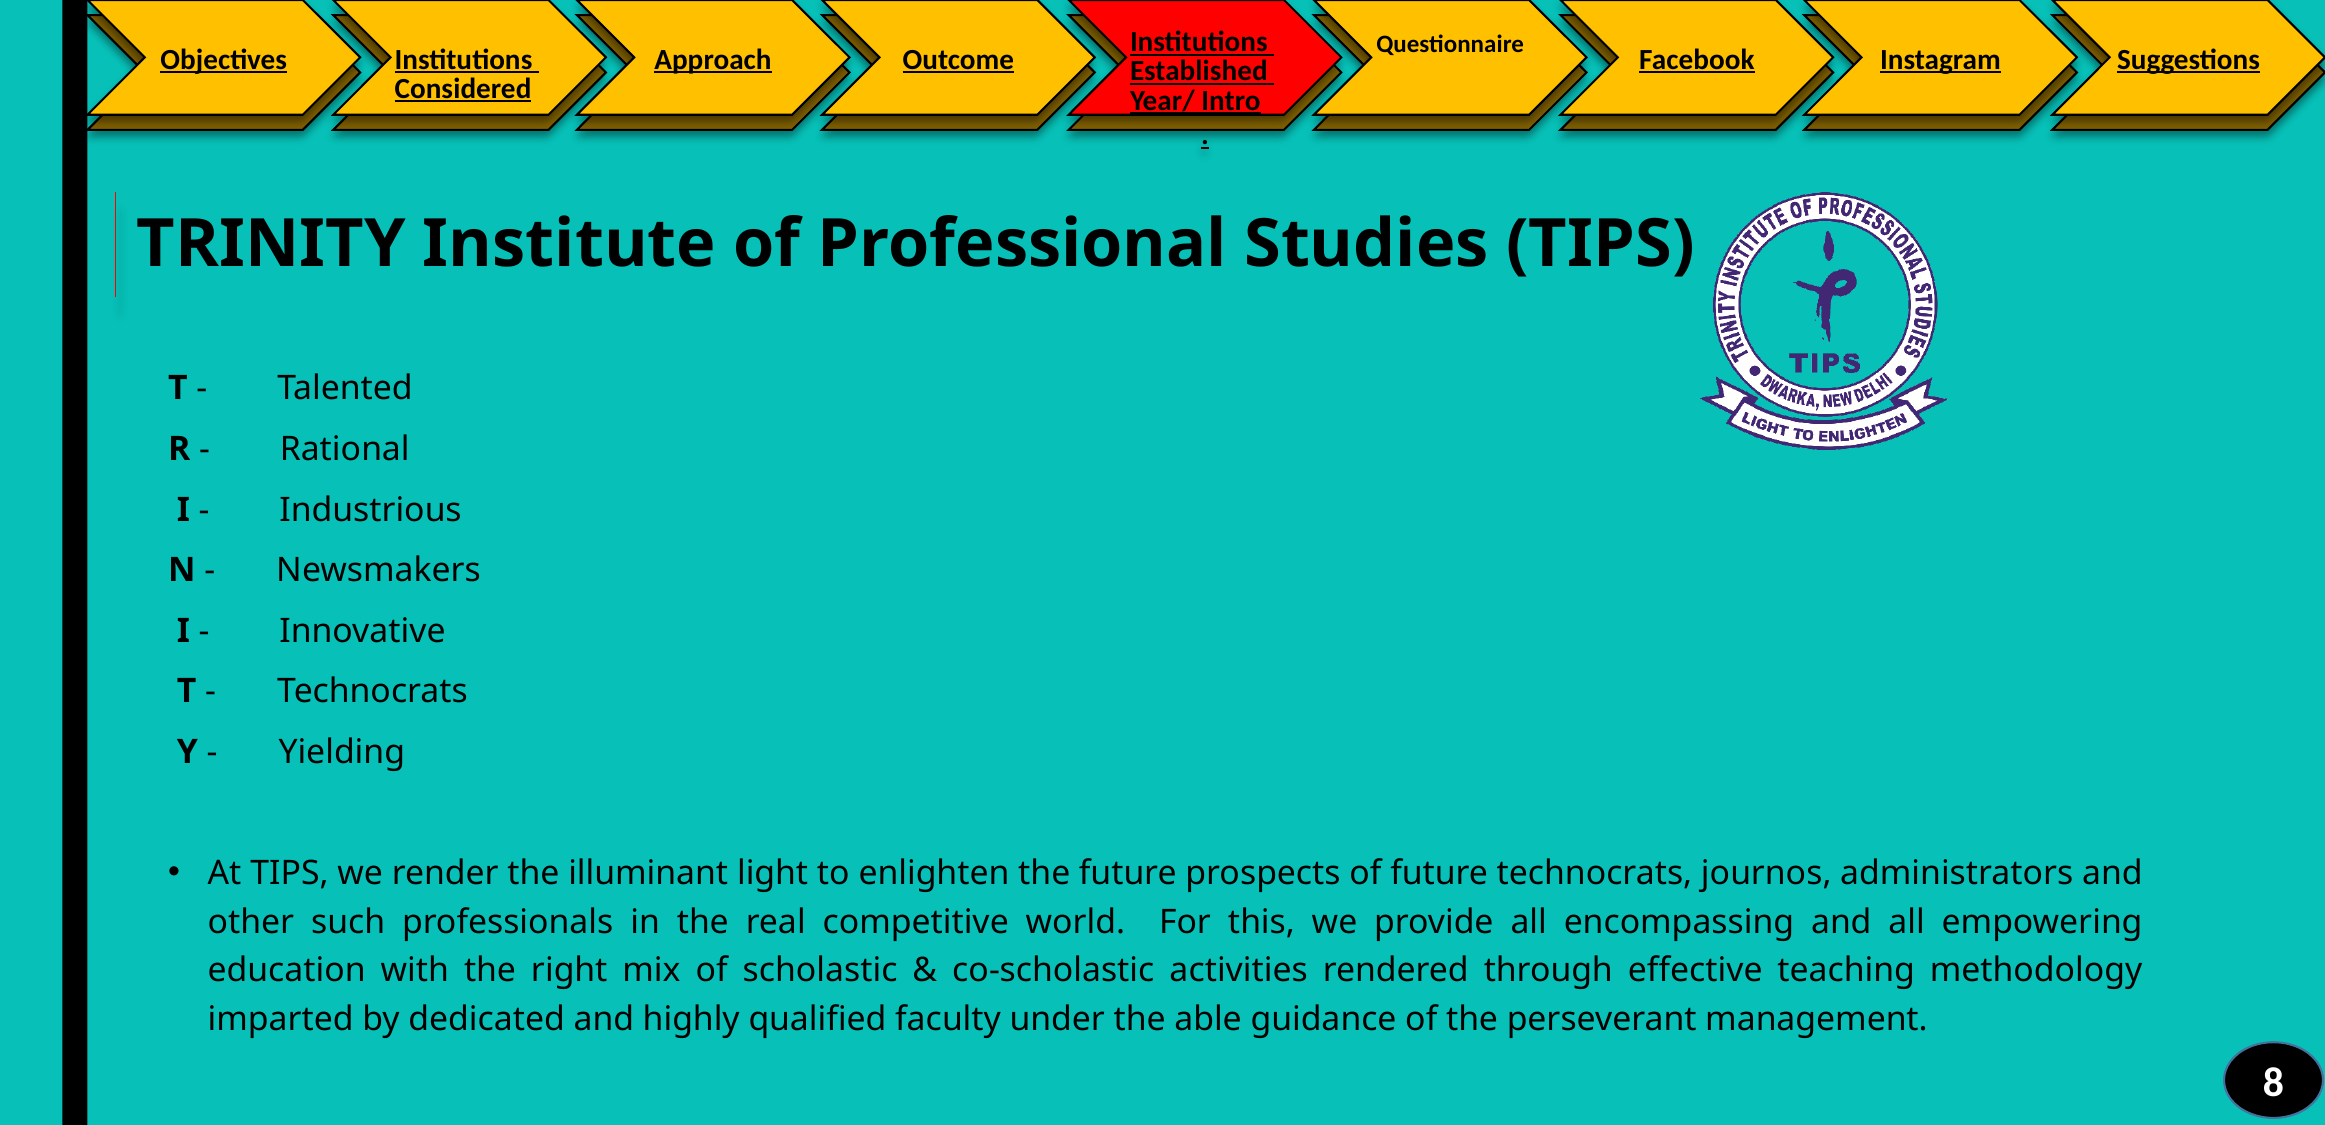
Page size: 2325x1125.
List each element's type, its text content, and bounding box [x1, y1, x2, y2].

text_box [87, 0, 333, 130]
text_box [822, 0, 1095, 130]
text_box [1560, 0, 1804, 130]
picture [1699, 192, 1948, 450]
list T - Talented R - Rational I - Industrious N - Newsmakers I - Innovative T - Technocrats Y - Yielding At TIPS, we render the illuminant light to enlighten the future prospects of future technocrats, journos, administrators and other such professionals in the real competitive world. For this, we provide all encompassing and all empowering education with the right mix of scholastic & co-scholastic activities rendered through effective teaching methodology imparted by dedicated and highly qualified faculty under the able guidance of the perseverant management. [153, 350, 2159, 1065]
text_box TRINITY Institute of Professional Studies (TIPS) [121, 192, 1699, 287]
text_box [1095, 0, 1313, 130]
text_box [1804, 0, 2052, 130]
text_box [2052, 0, 2325, 130]
text_box 8 [2222, 1041, 2325, 1119]
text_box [1313, 0, 1560, 130]
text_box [606, 0, 822, 130]
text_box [333, 0, 606, 130]
text_box [61, 0, 88, 1125]
